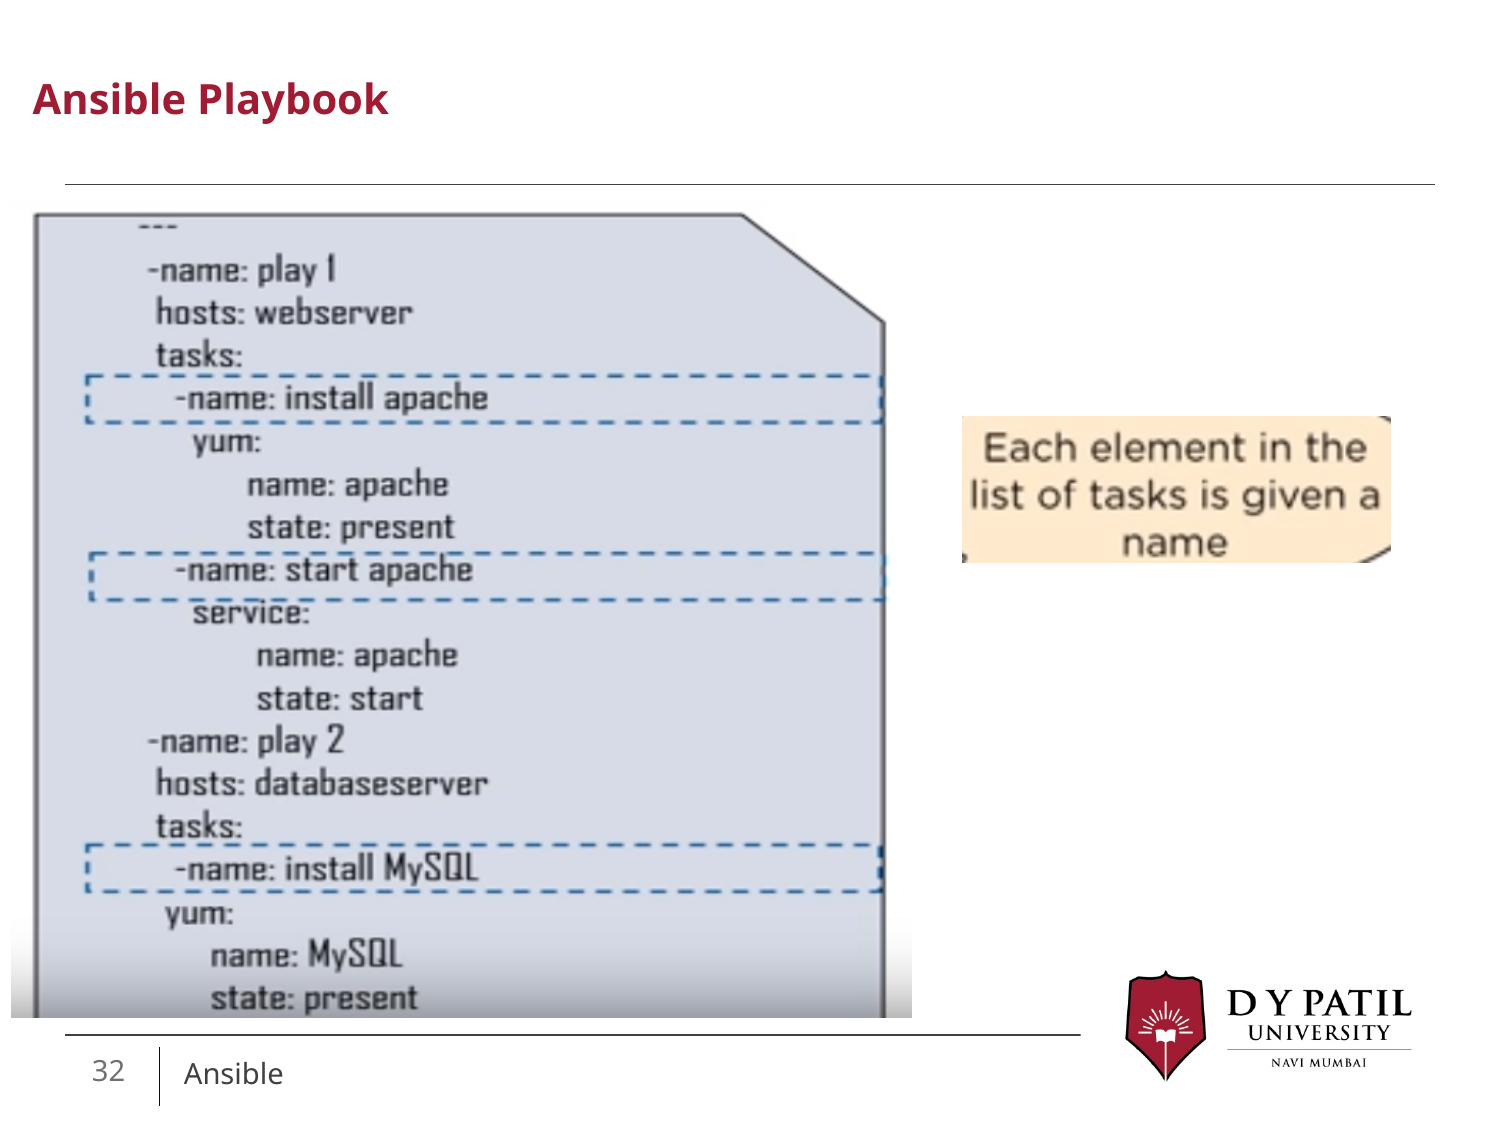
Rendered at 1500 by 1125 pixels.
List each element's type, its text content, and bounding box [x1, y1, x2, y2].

picture [11, 202, 913, 1019]
slide_number 32 [76, 1042, 155, 1103]
title Ansible Playbook [17, 30, 1368, 166]
picture [1080, 915, 1500, 1125]
footer Ansible [168, 1042, 644, 1103]
picture [962, 415, 1391, 563]
